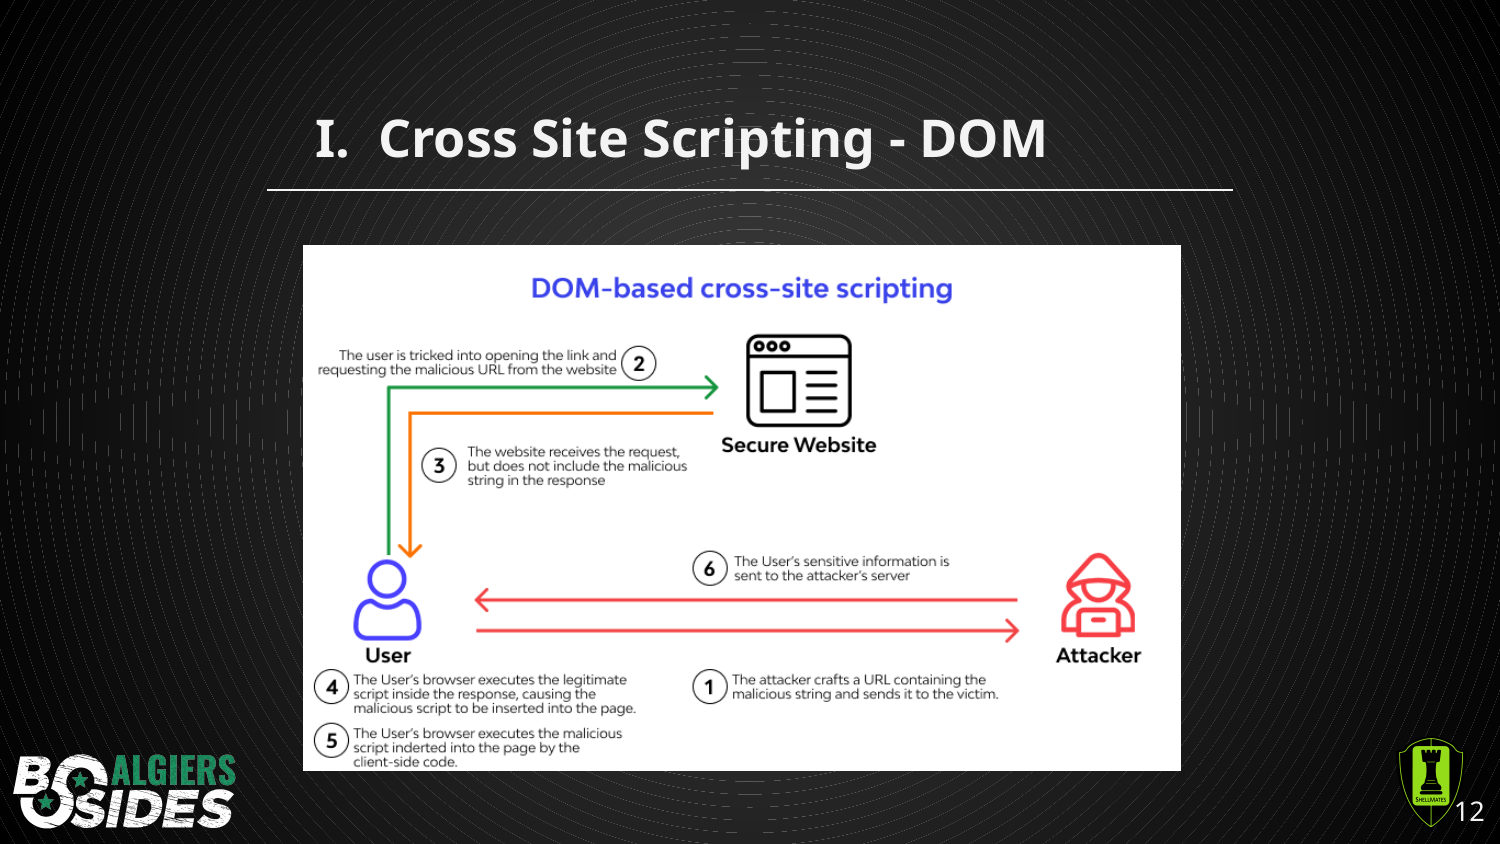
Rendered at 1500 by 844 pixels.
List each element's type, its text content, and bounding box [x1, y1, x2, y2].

slide_number ‹#› [1410, 779, 1500, 844]
picture [1395, 735, 1467, 829]
picture [12, 727, 260, 835]
picture [303, 244, 1181, 772]
title Cross Site Scripting - DOM [288, 90, 1500, 190]
